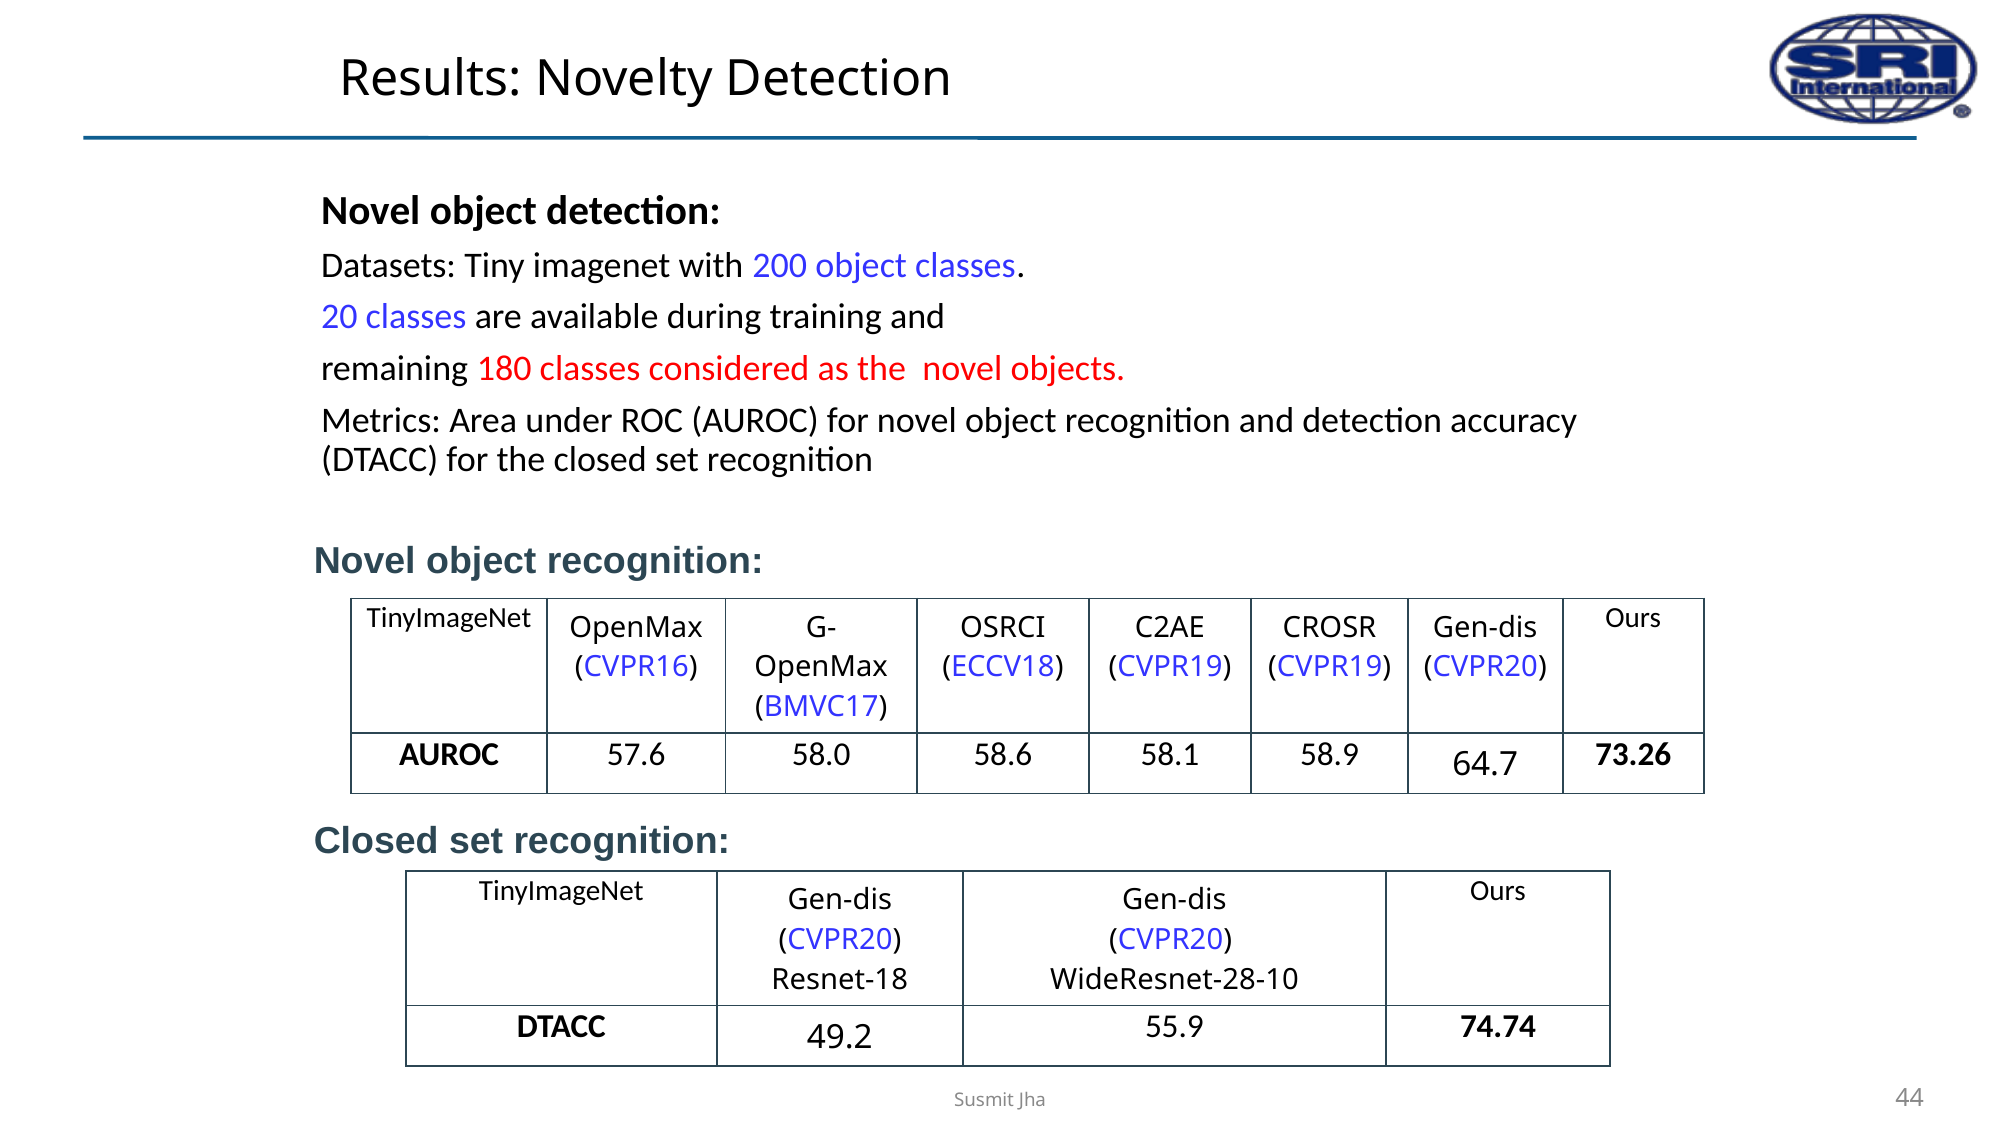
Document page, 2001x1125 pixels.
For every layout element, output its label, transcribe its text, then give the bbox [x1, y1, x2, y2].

text_box Closed set recognition: [298, 809, 746, 869]
table_cell 58.9 [1252, 734, 1407, 793]
slide_number 44 [1772, 1074, 1939, 1123]
table_cell 64.7 [1409, 734, 1562, 793]
table_cell 58.6 [918, 734, 1088, 793]
text_box Novel object recognition: [298, 528, 780, 589]
table_header CROSR (CVPR19) [1252, 599, 1407, 732]
table_cell 58.0 [726, 734, 916, 793]
table_header G-OpenMax (BMVC17) [726, 599, 916, 732]
table_cell 49.2 [718, 1006, 962, 1065]
table_header OpenMax (CVPR16) [548, 599, 725, 732]
table_header Ours [1387, 872, 1609, 1005]
table_header C2AE (CVPR19) [1090, 599, 1250, 732]
table_header Ours [1564, 599, 1703, 732]
table_header TinyImageNet [407, 872, 716, 1005]
table_header TinyImageNet [352, 599, 546, 732]
footer Susmit Jha [291, 1074, 1709, 1124]
table_header Gen-dis (CVPR20) WideResnet-28-10 [964, 872, 1385, 1005]
table_cell 58.1 [1090, 734, 1250, 793]
table_cell DTACC [407, 1006, 716, 1065]
table_cell 55.9 [964, 1006, 1385, 1065]
title Results: Novelty Detection [324, 25, 1497, 126]
text_box Novel object detection: Datasets: Tiny imagenet with 200 object classes. 20 classes are available during training and remaining 180 classes considered as the novel objects. Metrics: Area under ROC (AUROC) for novel object recognition and detection accuracy (DTACC) for the closed set recognition [296, 181, 1705, 489]
table_header Gen-dis (CVPR20) [1409, 599, 1562, 732]
table_cell 57.6 [548, 734, 725, 793]
picture [1708, 7, 2001, 132]
table_cell AUROC [352, 734, 546, 793]
table_cell 74.74 [1387, 1006, 1609, 1065]
table_cell 73.26 [1564, 734, 1703, 793]
table_header Gen-dis (CVPR20) Resnet-18 [718, 872, 962, 1005]
table_header OSRCI (ECCV18) [918, 599, 1088, 732]
